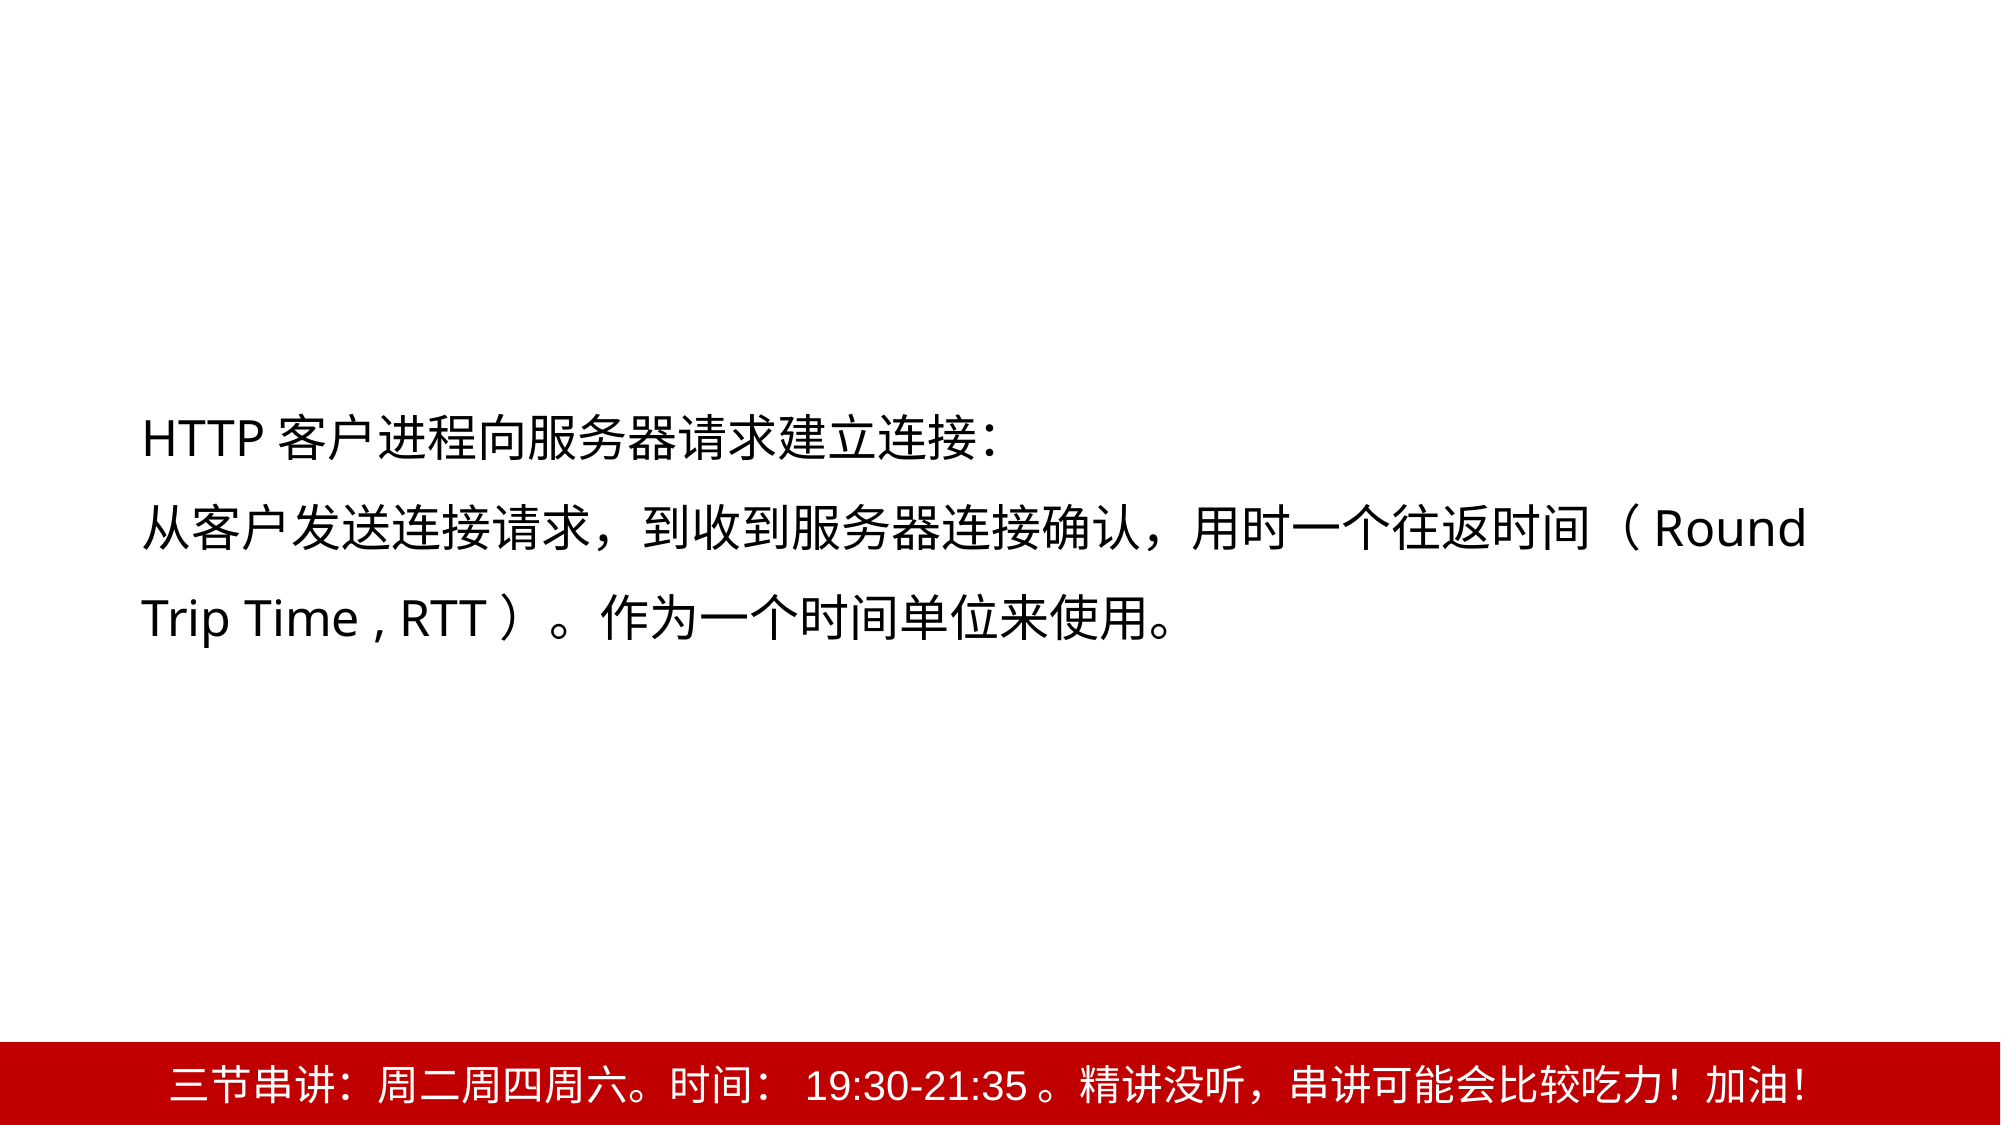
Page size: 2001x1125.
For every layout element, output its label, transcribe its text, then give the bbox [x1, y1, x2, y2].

text_box HTTP客户进程向服务器请求建立连接： 从客户发送连接请求，到收到服务器连接确认，用时一个往返时间（Round Trip Time , RTT）。作为一个时间单位来使用。 [127, 368, 1897, 654]
